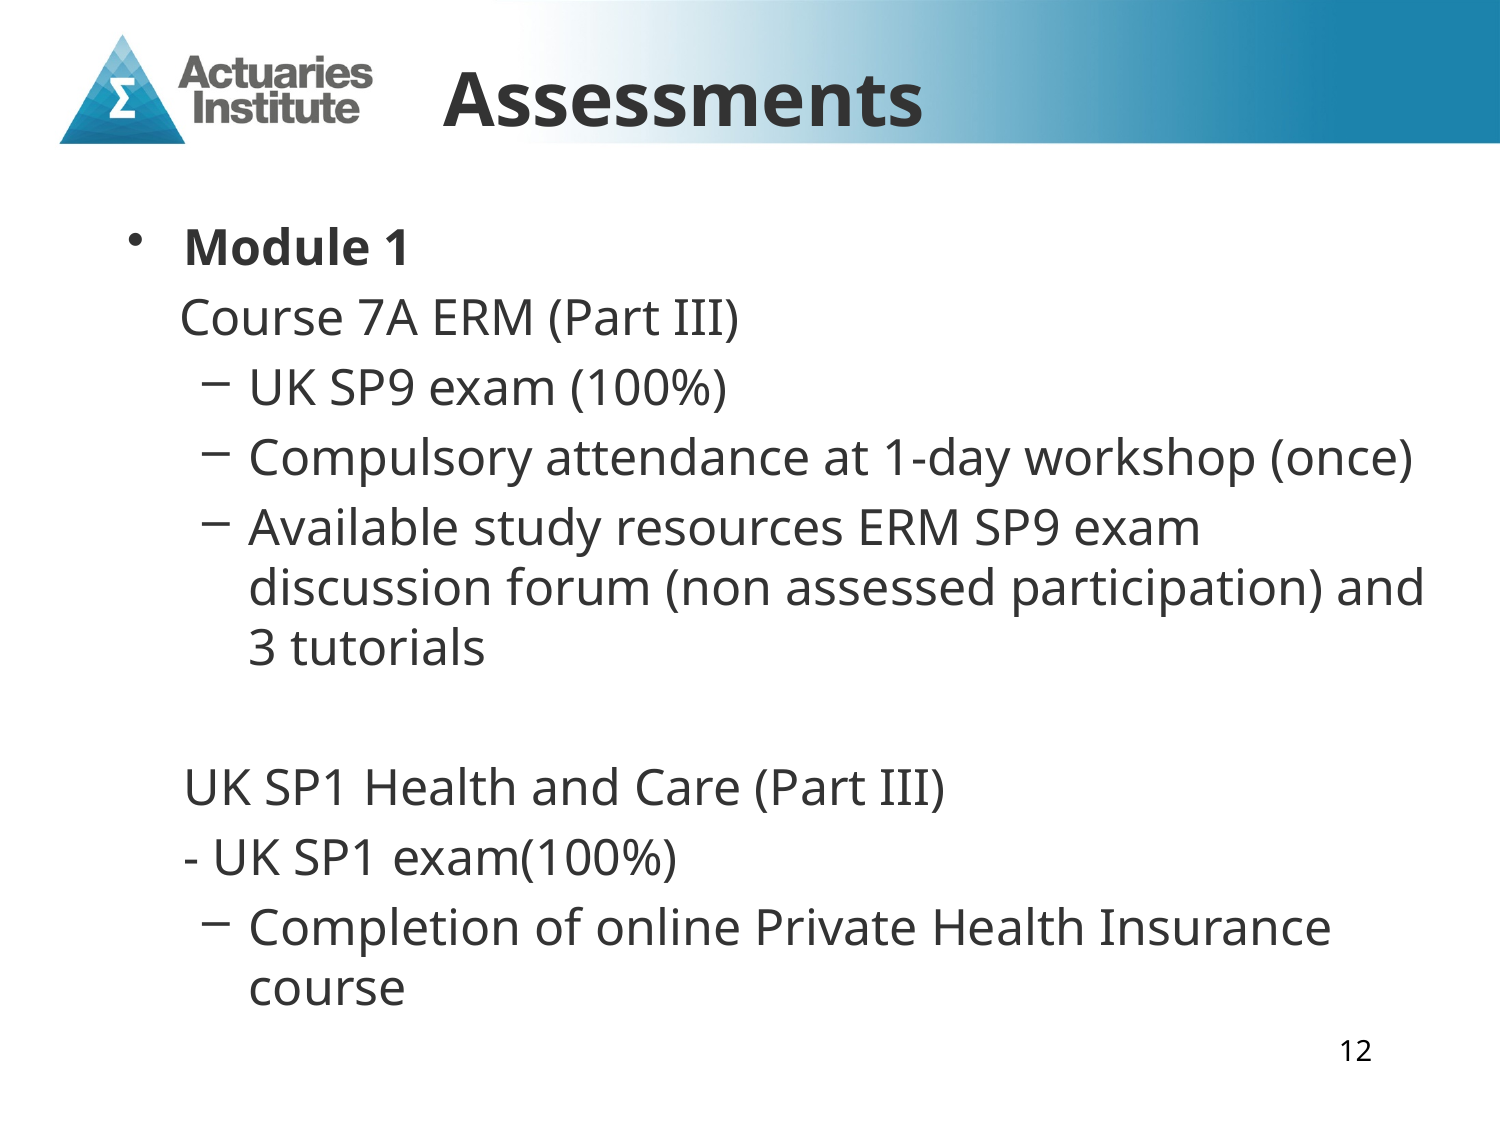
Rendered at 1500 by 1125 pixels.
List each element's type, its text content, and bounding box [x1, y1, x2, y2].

picture [0, 0, 1500, 150]
list Module 1 Course 7A ERM (Part III) UK SP9 exam (100%) Compulsory attendance at 1-day workshop (once) Available study resources ERM SP9 exam discussion forum (non assessed participation) and 3 tutorials UK SP1 Health and Care (Part III) - UK SP1 exam(100%) Completion of online Private Health Insurance course [112, 208, 1471, 1035]
title Assessments [135, 2, 1411, 191]
slide_number 12 [1312, 1024, 1388, 1101]
